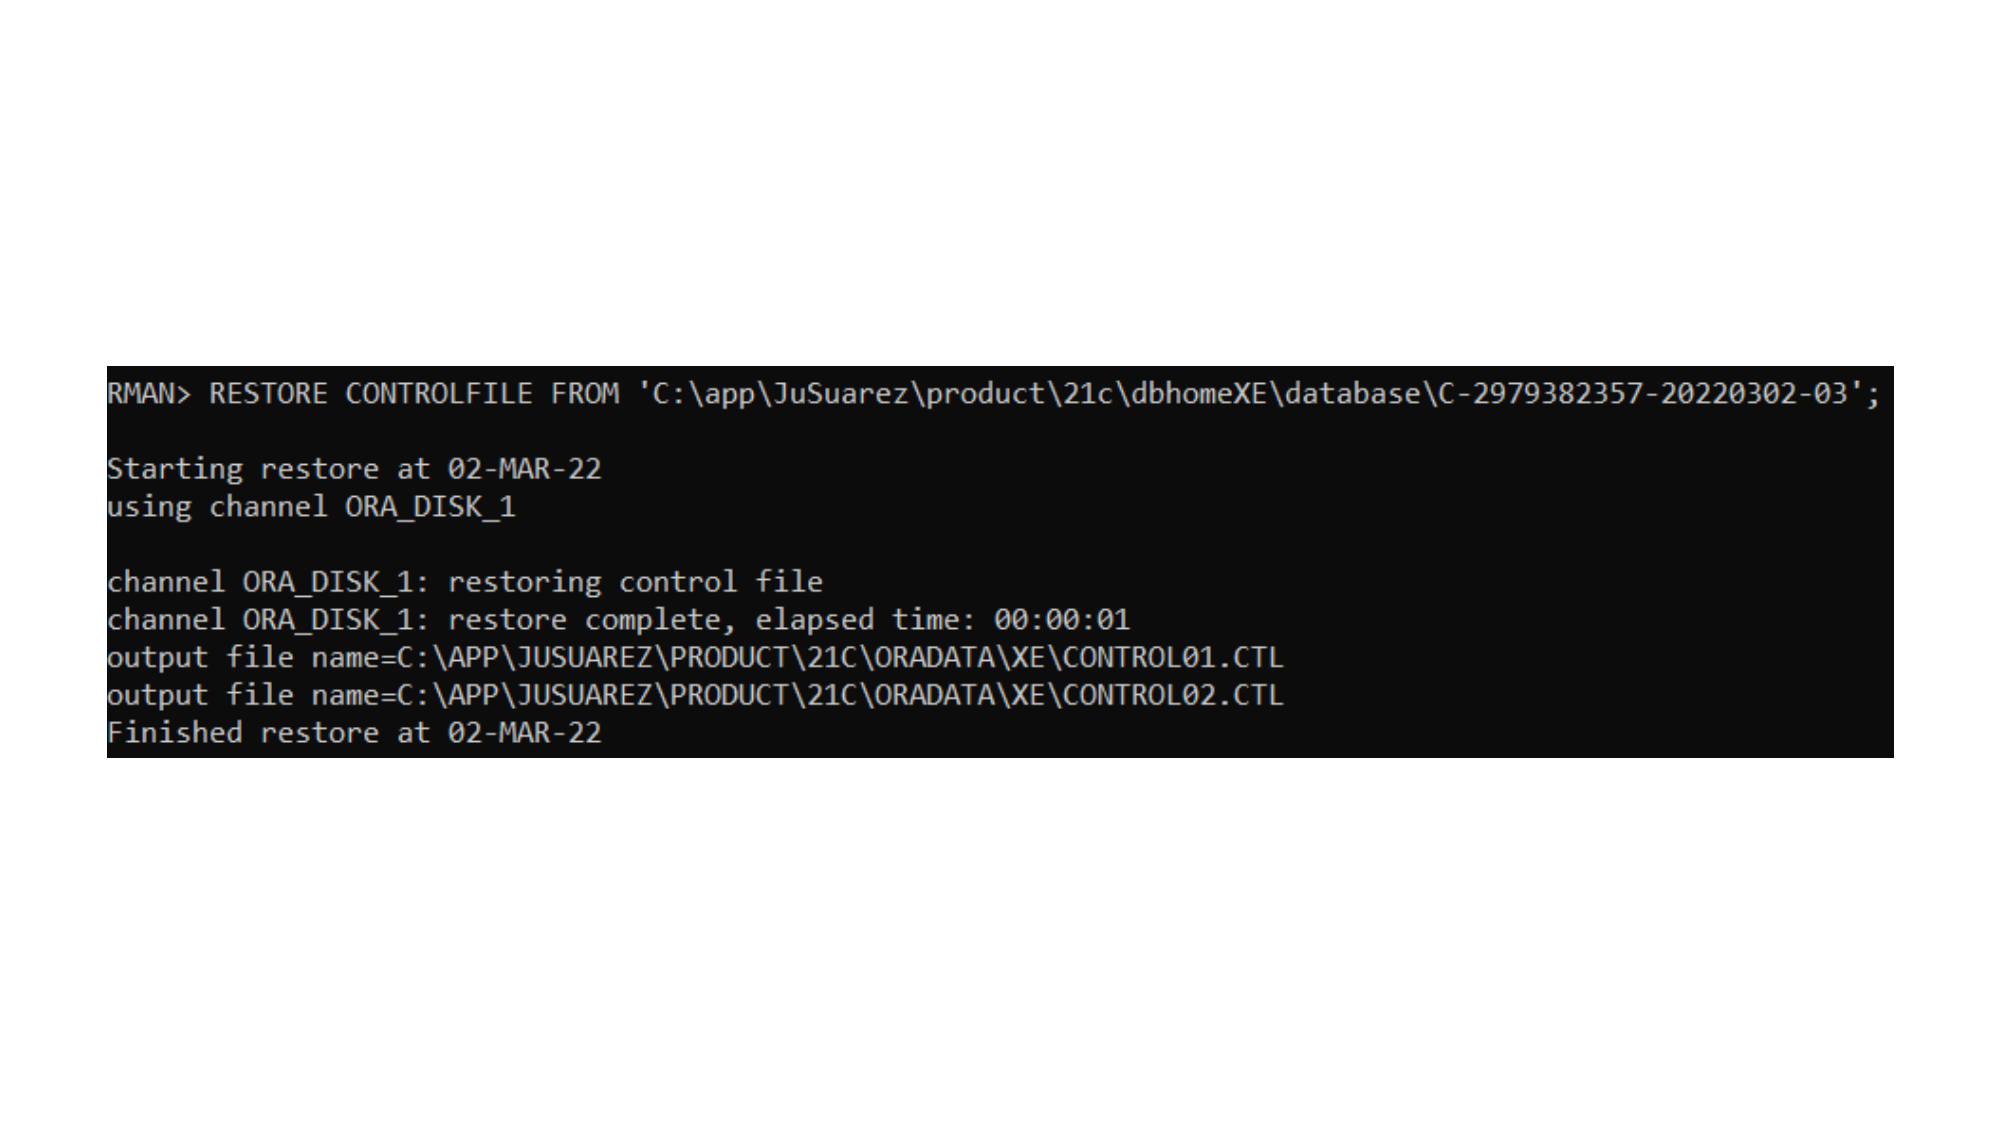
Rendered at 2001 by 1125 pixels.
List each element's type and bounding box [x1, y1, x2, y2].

picture [107, 366, 1894, 759]
